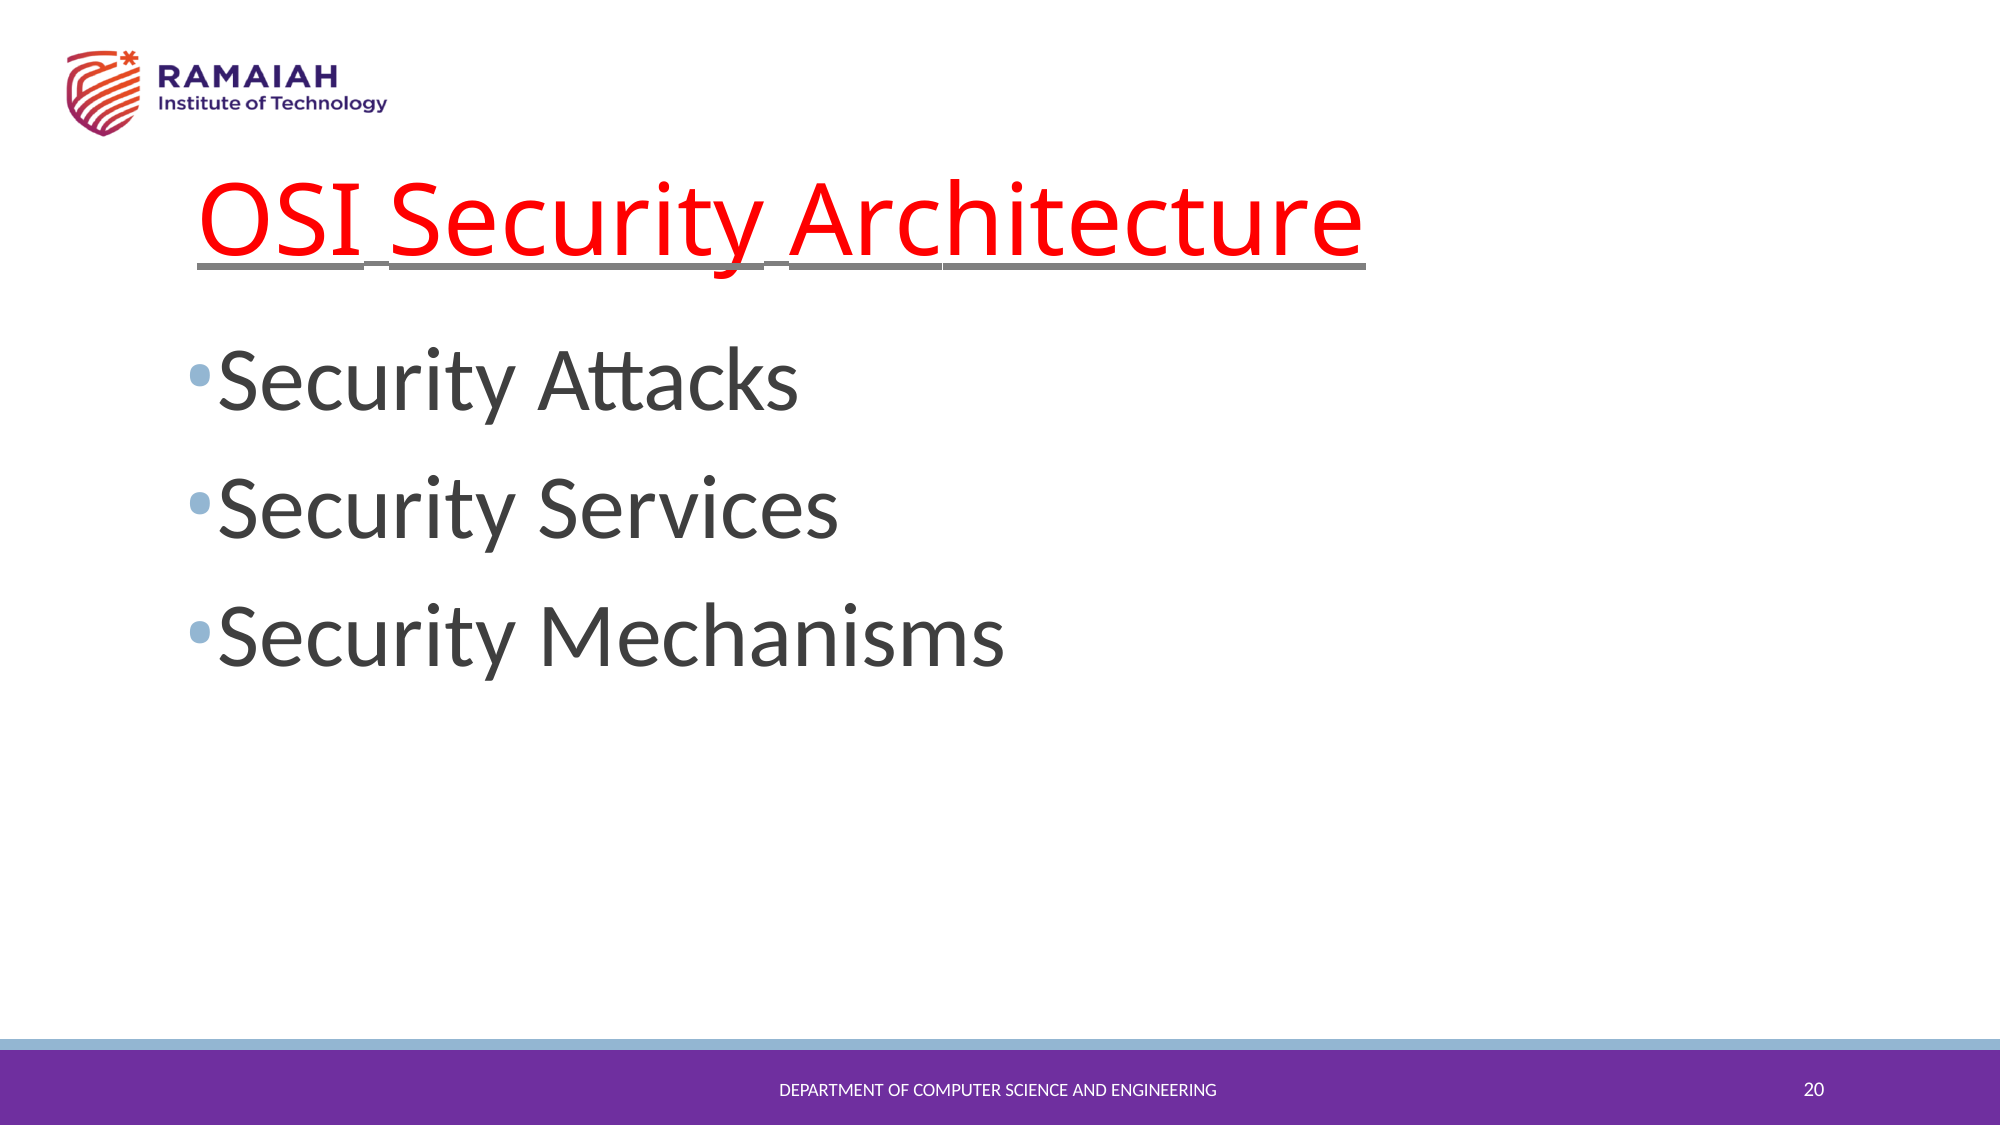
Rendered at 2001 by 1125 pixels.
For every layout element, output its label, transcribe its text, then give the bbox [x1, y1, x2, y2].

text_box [0, 1038, 2000, 1125]
text_box Security Attacks Security Services Security Mechanisms [181, 298, 1009, 686]
title OSI Security Architecture [194, 153, 1833, 344]
picture [65, 49, 389, 137]
